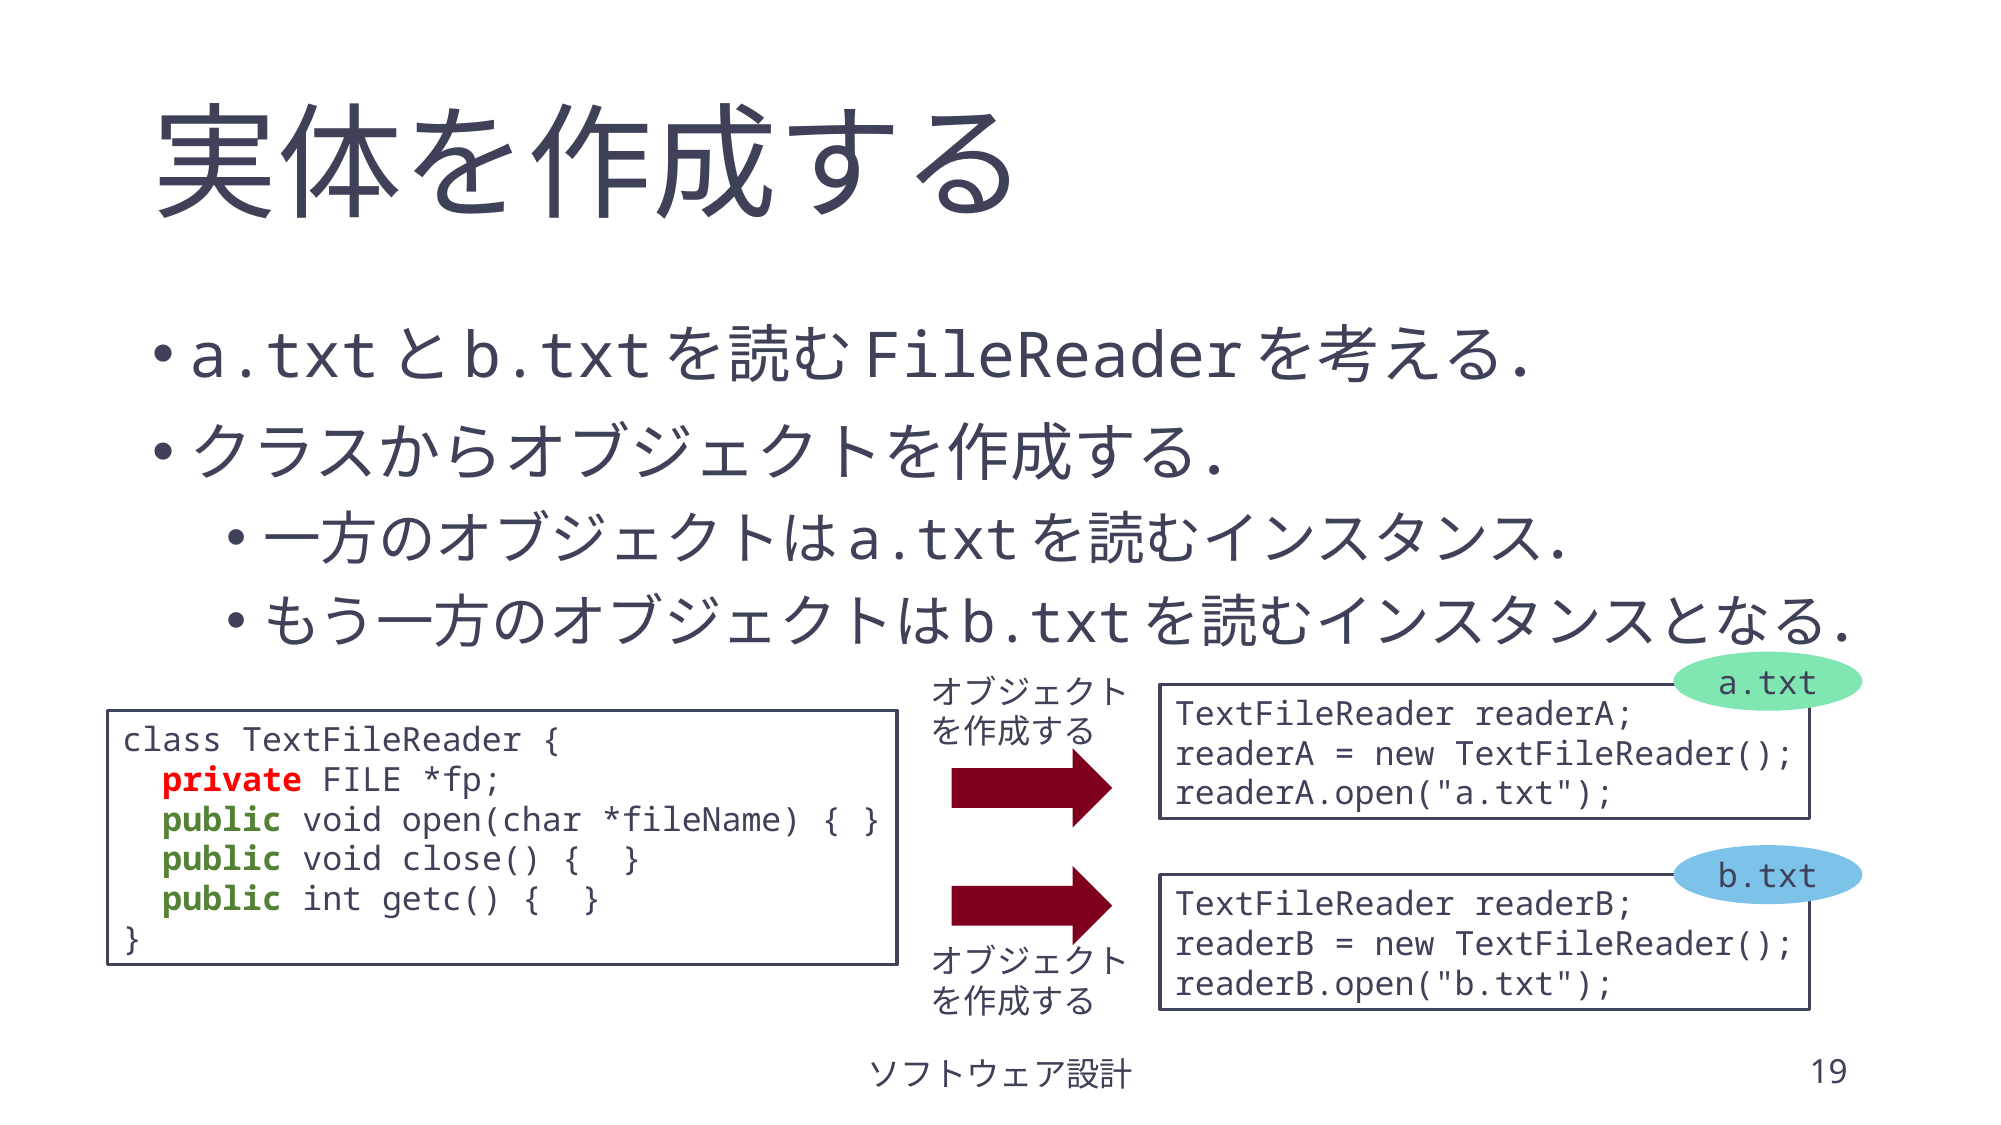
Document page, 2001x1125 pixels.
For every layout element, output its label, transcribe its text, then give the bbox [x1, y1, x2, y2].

text_box オブジェクトを作成する [915, 933, 1149, 1028]
text_box TextFileReader readerB; readerB = new TextFileReader(); readerB.open("b.txt"); [1159, 874, 1810, 1010]
text_box class TextFileReader { private FILE *fp; public void open(char *fileName) { } public void close() { } public int getc() { } } [107, 710, 898, 965]
text_box [950, 863, 1114, 948]
list a.txtとb.txtを読むFileReaderを考える． クラスからオブジェクトを作成する． 一方のオブジェクトはa.txtを読むインスタンス． もう一方のオブジェクトはb.txtを読むインスタンスとなる． [137, 299, 1863, 718]
text_box オブジェクトを作成する [915, 663, 1149, 758]
text_box TextFileReader readerA; readerA = new TextFileReader(); readerA.open("a.txt"); [1159, 684, 1810, 819]
title 実体を作成する [137, 59, 1863, 278]
text_box a.txt [1672, 651, 1863, 712]
slide_number 19 [1412, 1042, 1863, 1103]
text_box b.txt [1672, 844, 1863, 905]
text_box [950, 745, 1114, 831]
footer ソフトウェア設計 [662, 1042, 1338, 1103]
